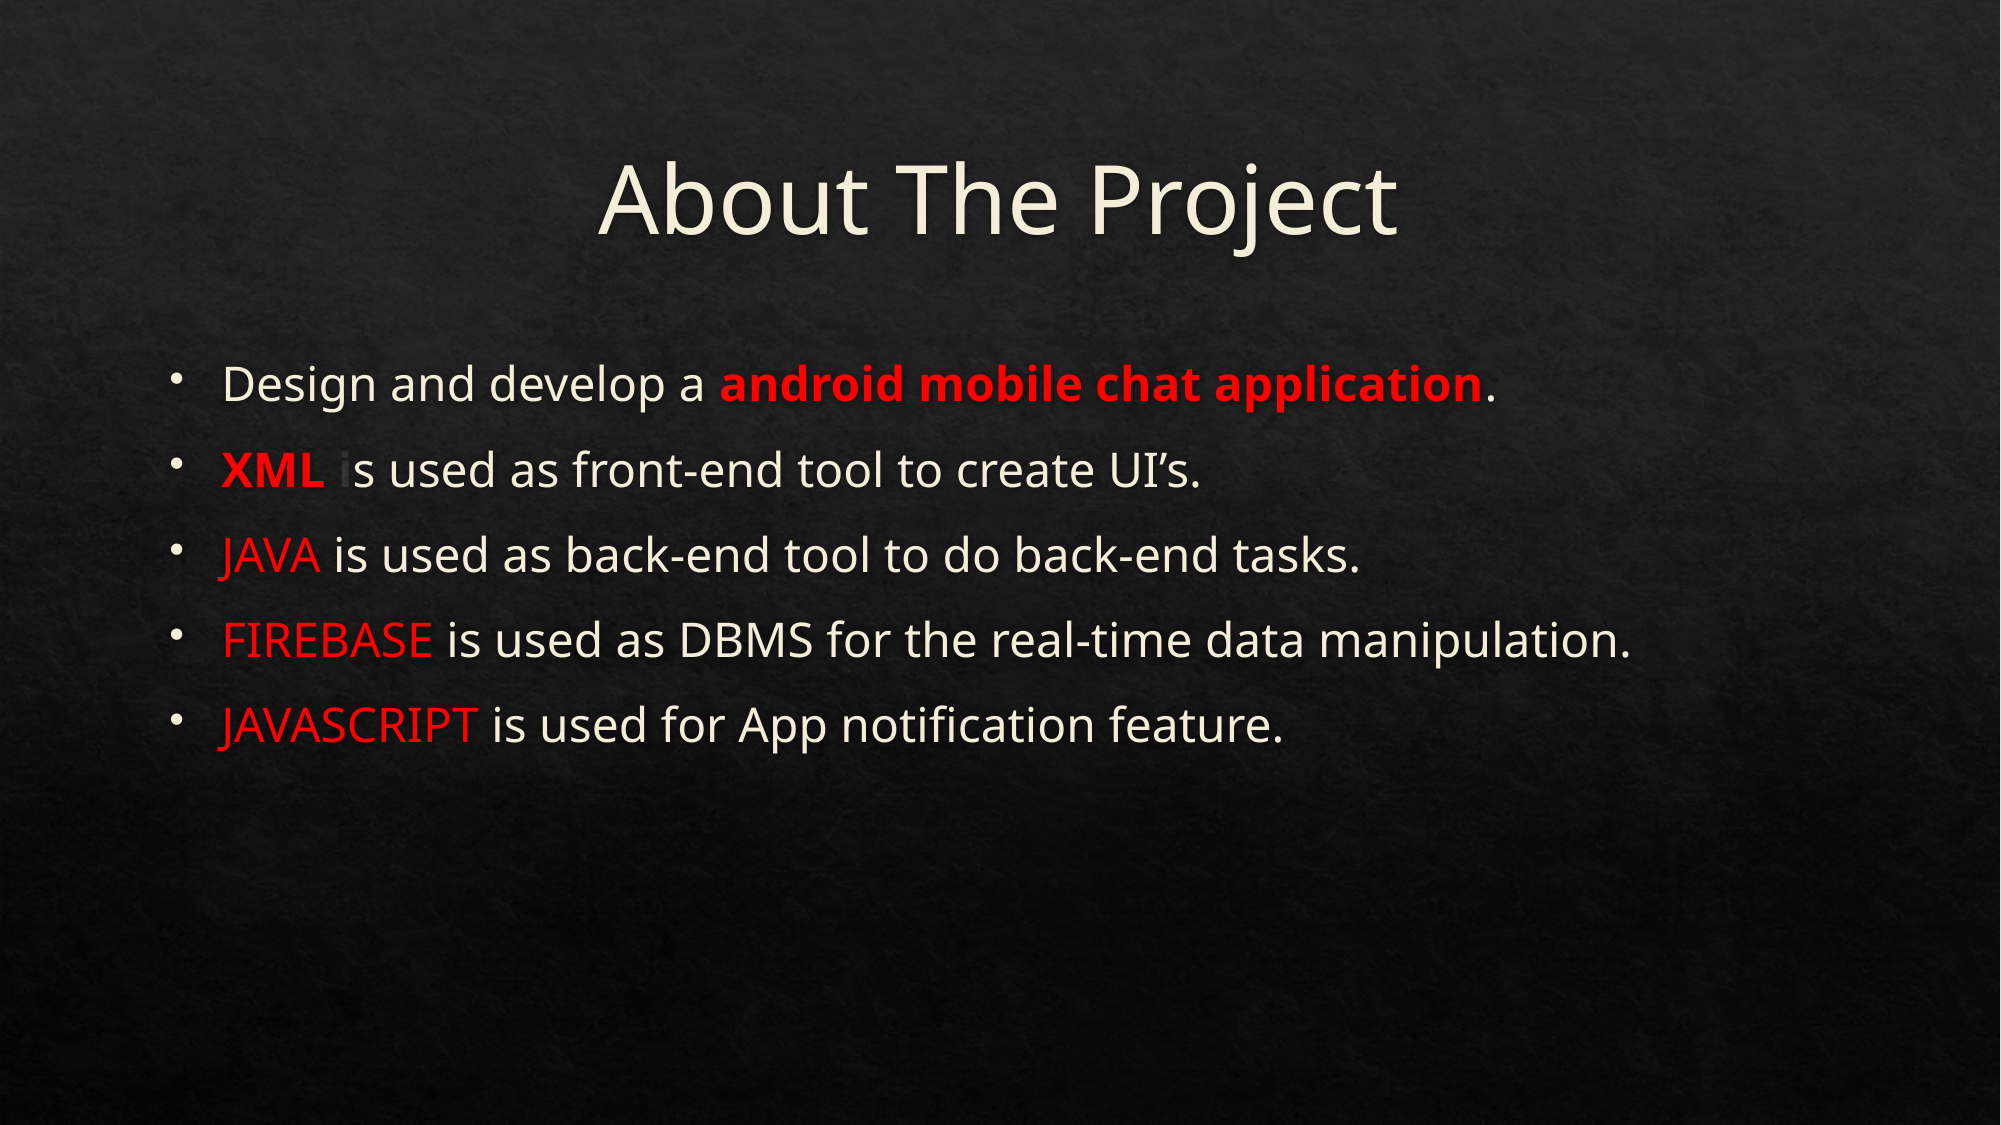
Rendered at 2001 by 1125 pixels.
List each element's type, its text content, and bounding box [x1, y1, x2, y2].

list Design and develop a android mobile chat application. XML is used as front-end tool to create UI’s. JAVA is used as back-end tool to do back-end tasks. FIREBASE is used as DBMS for the real-time data manipulation. JAVASCRIPT is used for App notification feature. [149, 340, 1826, 845]
title About The Project [149, 99, 1849, 307]
